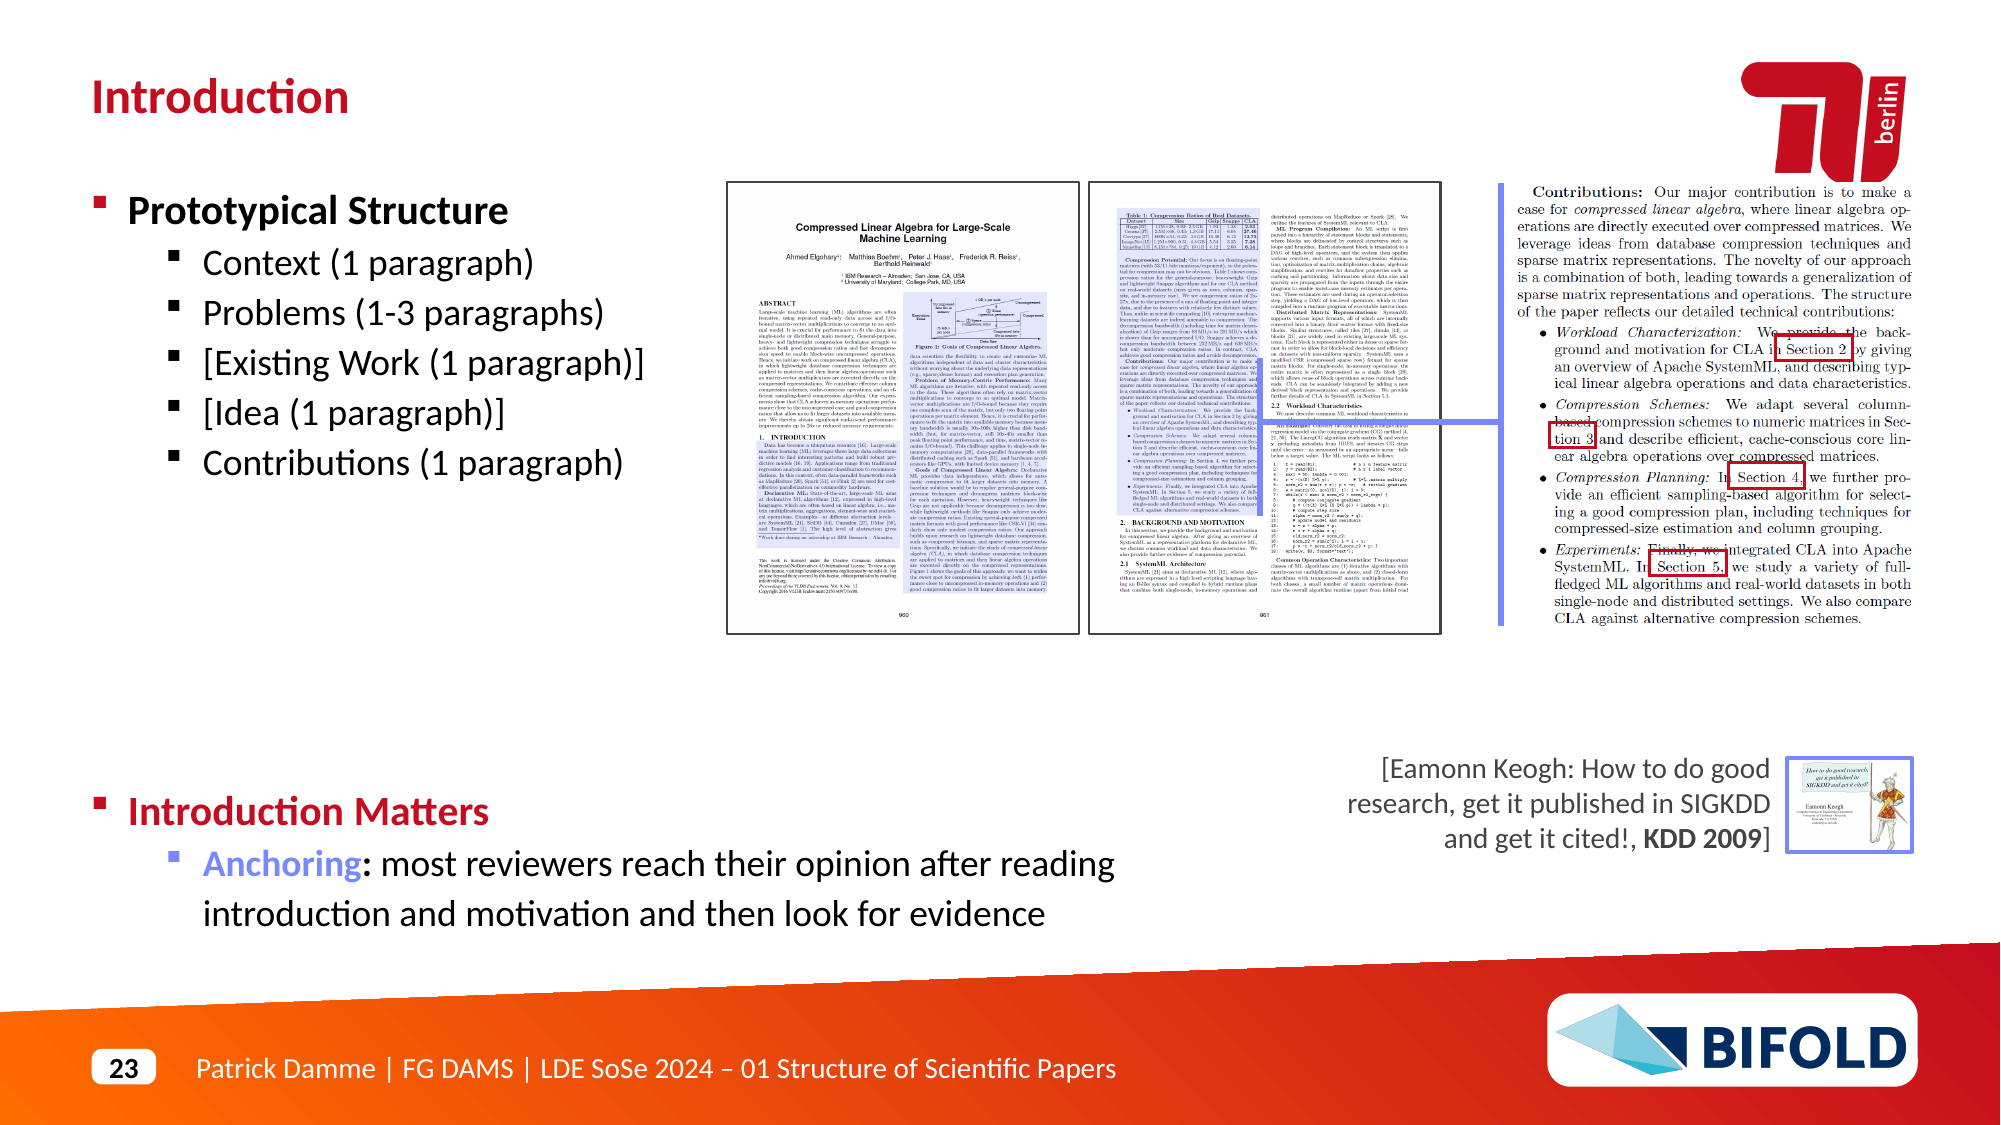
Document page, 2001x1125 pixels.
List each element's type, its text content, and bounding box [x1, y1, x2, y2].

text_box [Eamonn Keogh: How to do good research, get it published in SIGKDD and get it cited!, KDD 2009] [1332, 742, 1772, 862]
list Prototypical Structure Context (1 paragraph) Problems (1-3 paragraphs) [Existing Work (1 paragraph)] [Idea (1 paragraph)] Contributions (1 paragraph) Introduction Matters Anchoring: most reviewers reach their opinion after reading introduction and motivation and then look for evidence [90, 182, 1151, 910]
list Introduction [91, 65, 1455, 183]
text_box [1515, 182, 1915, 626]
picture [1741, 62, 1906, 182]
picture [1788, 760, 1910, 851]
picture [728, 182, 1078, 633]
picture [1556, 1004, 1906, 1075]
picture [1089, 182, 1440, 633]
